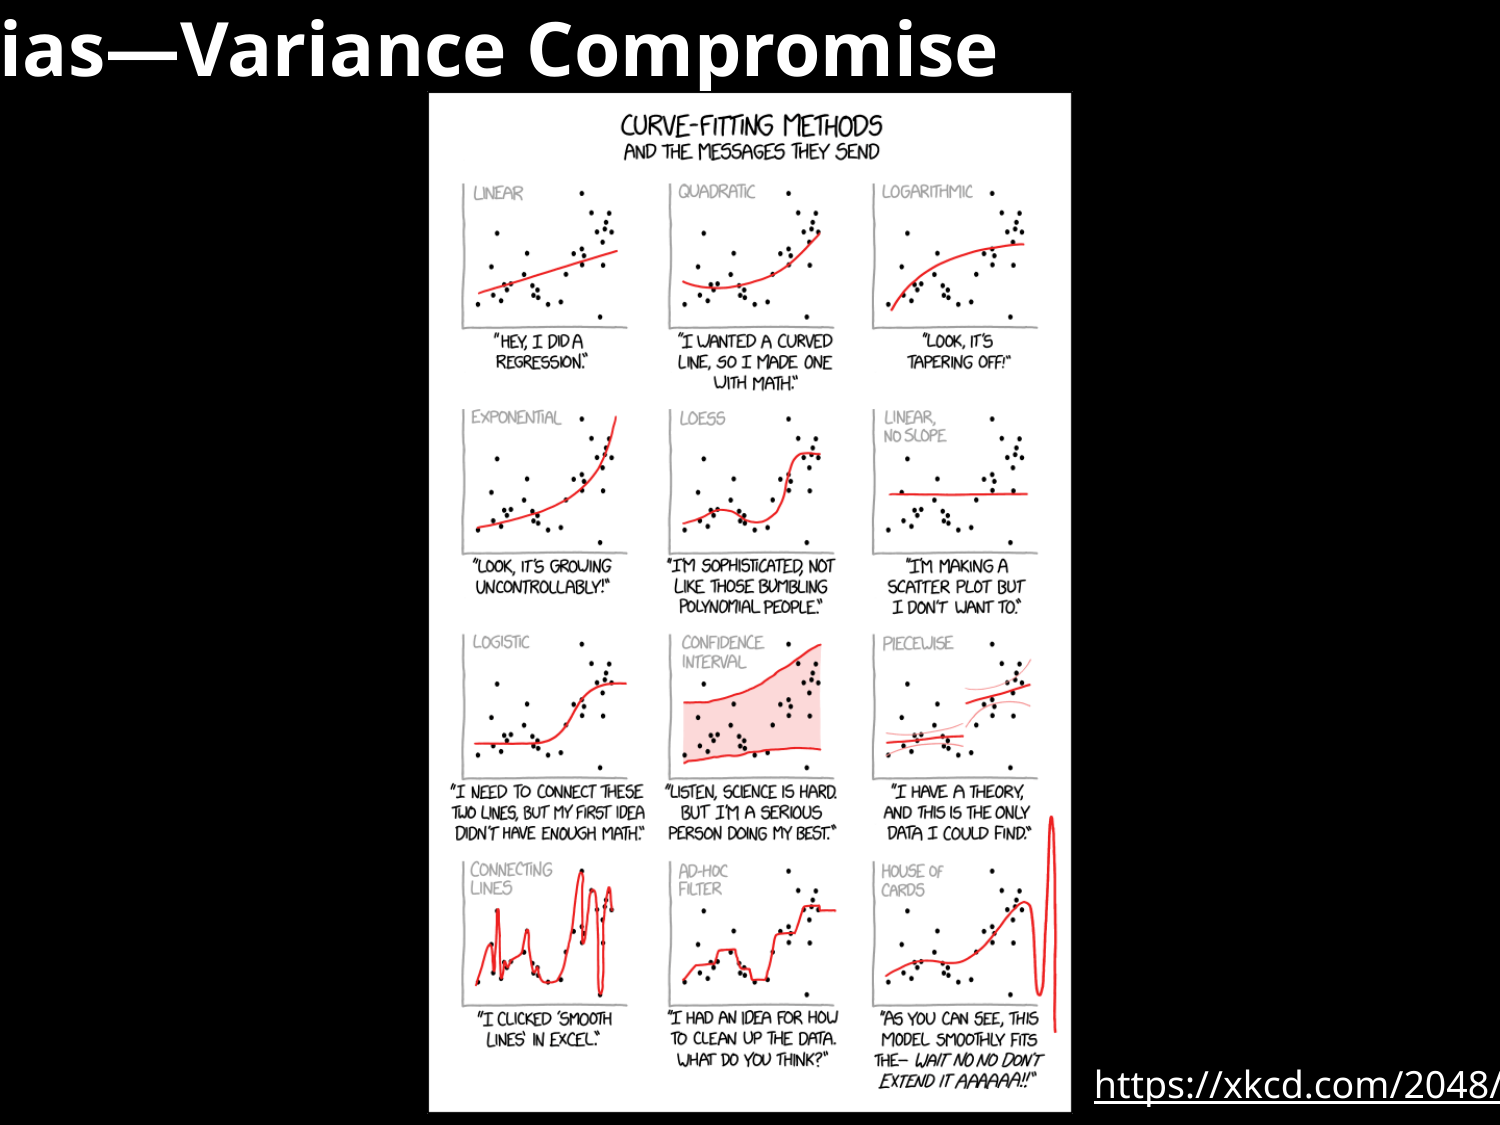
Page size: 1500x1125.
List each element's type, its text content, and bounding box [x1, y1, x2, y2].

text_box https://xkcd.com/2048/ [1079, 1053, 1500, 1120]
picture [427, 91, 1073, 1114]
text_box Bias—Variance Compromise [0, 0, 1015, 99]
